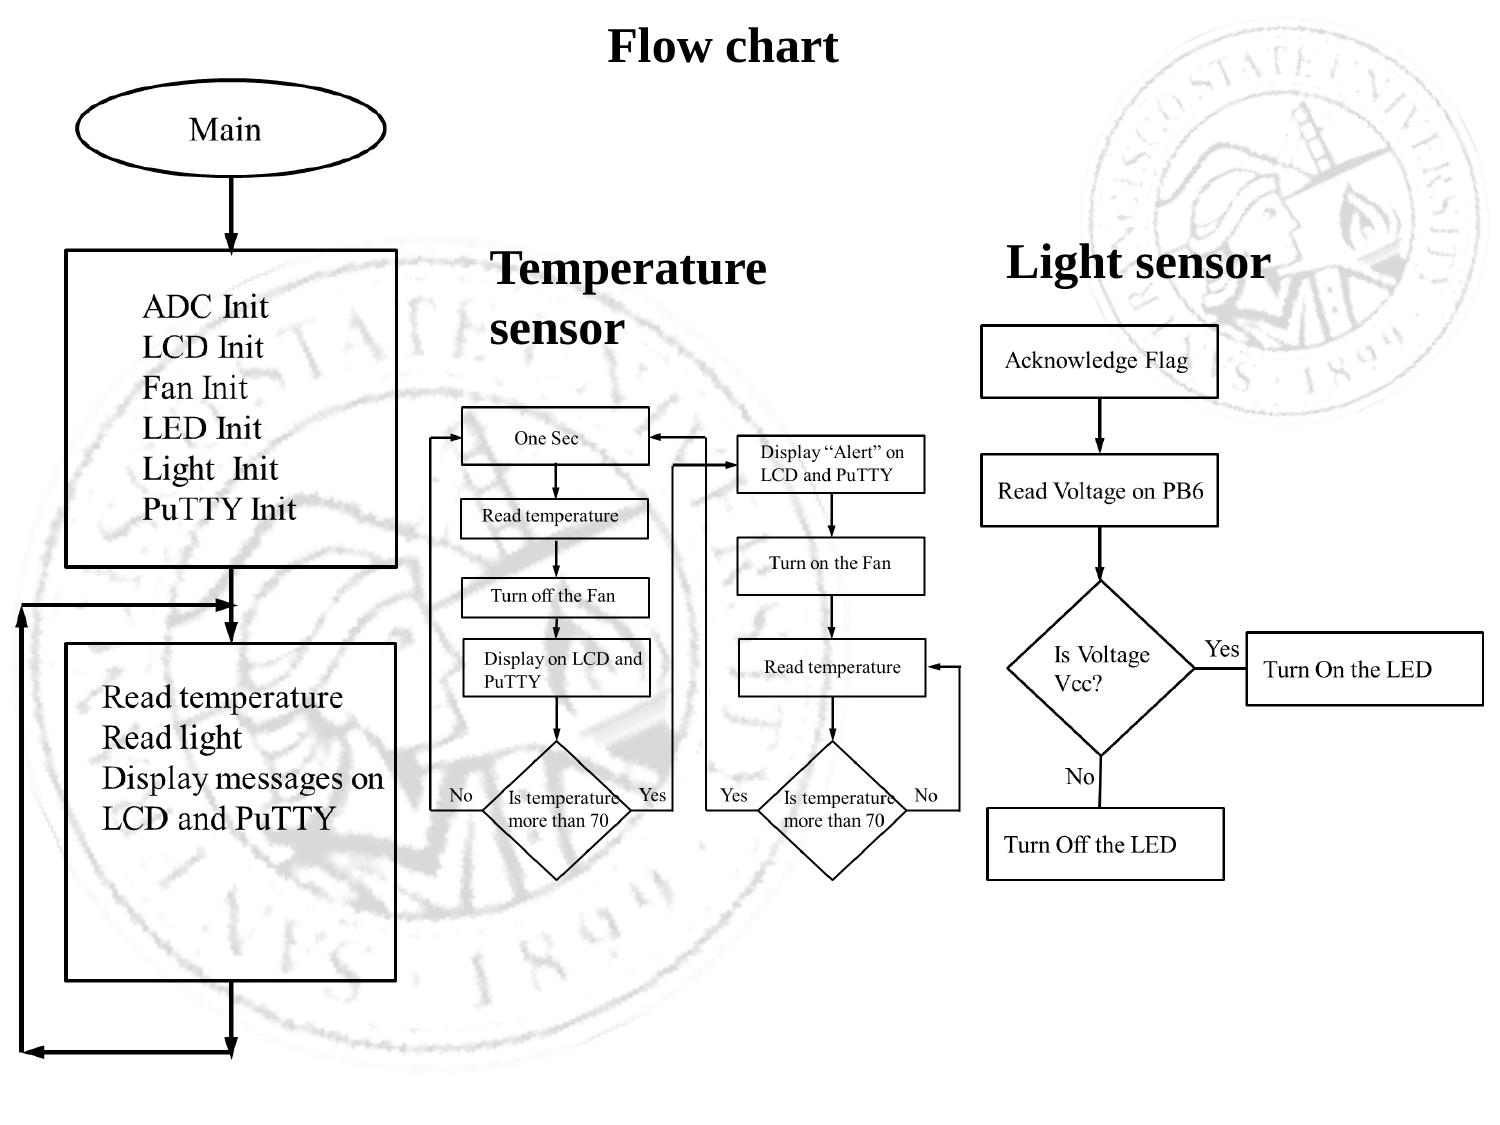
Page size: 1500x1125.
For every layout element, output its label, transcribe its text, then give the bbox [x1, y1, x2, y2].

text_box Flow chart [592, 4, 985, 80]
picture [980, 17, 1488, 882]
text_box Temperature sensor [474, 227, 868, 362]
picture [0, 78, 962, 1082]
text_box Light sensor [991, 221, 1074, 296]
